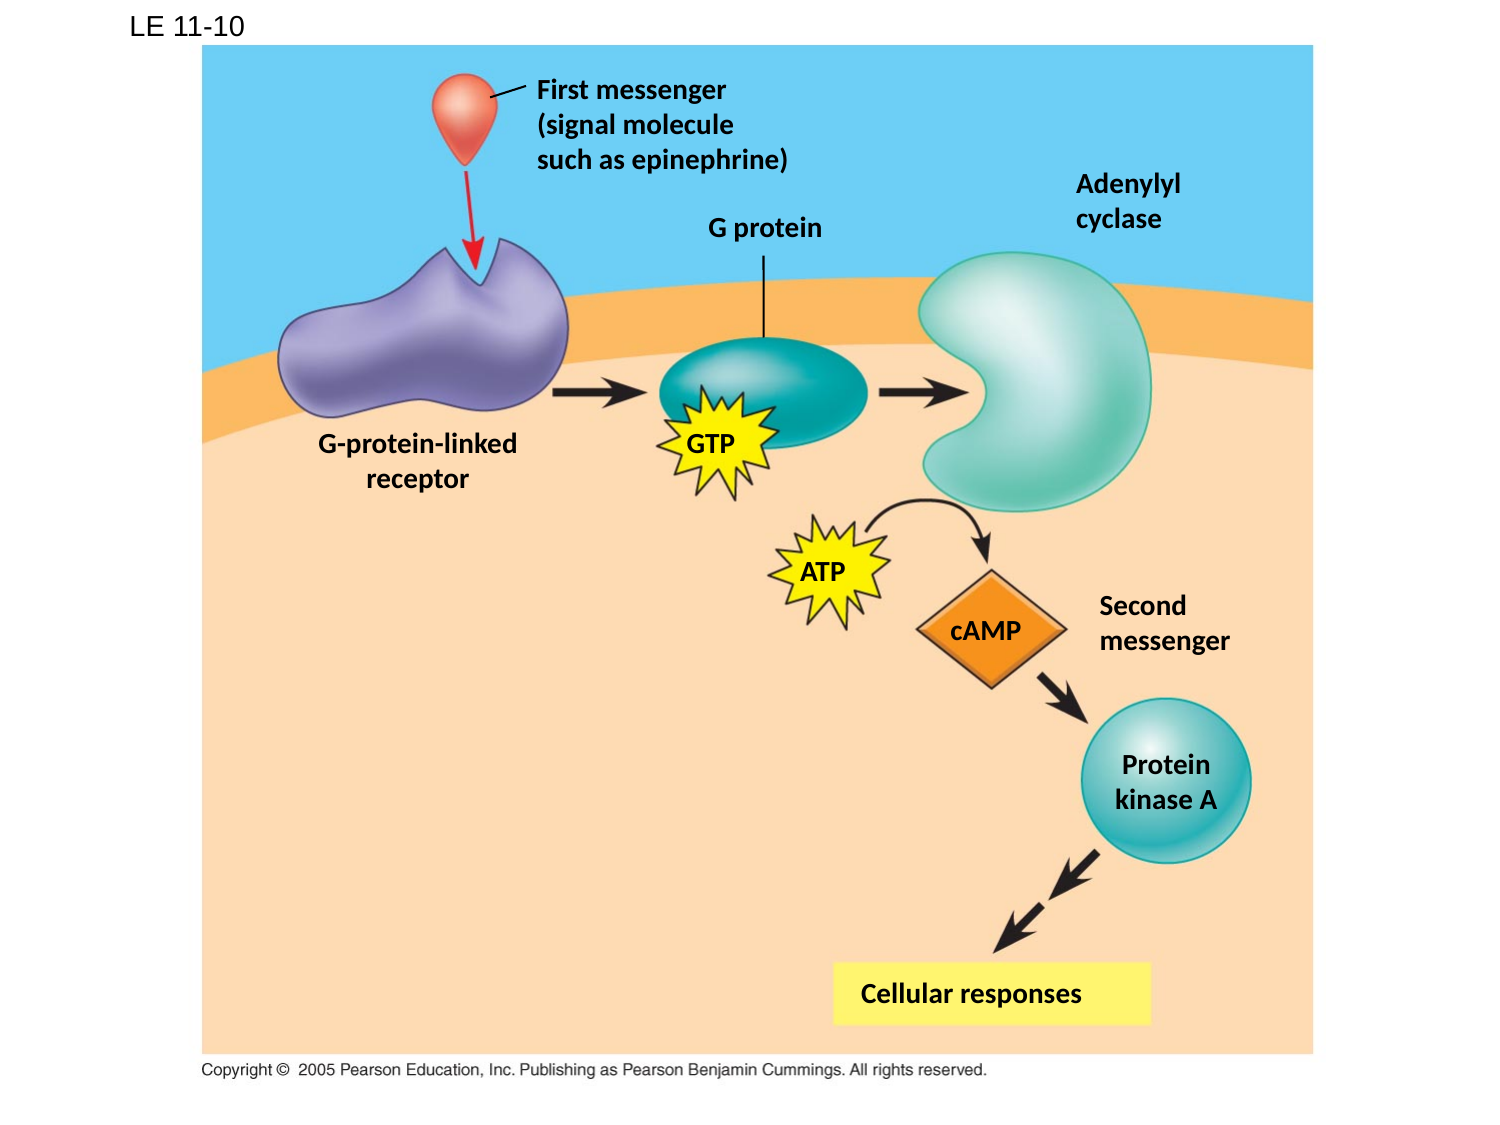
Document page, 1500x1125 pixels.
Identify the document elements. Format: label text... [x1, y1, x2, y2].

title LE 11-10 [24, 0, 350, 50]
picture [173, 36, 1327, 1088]
